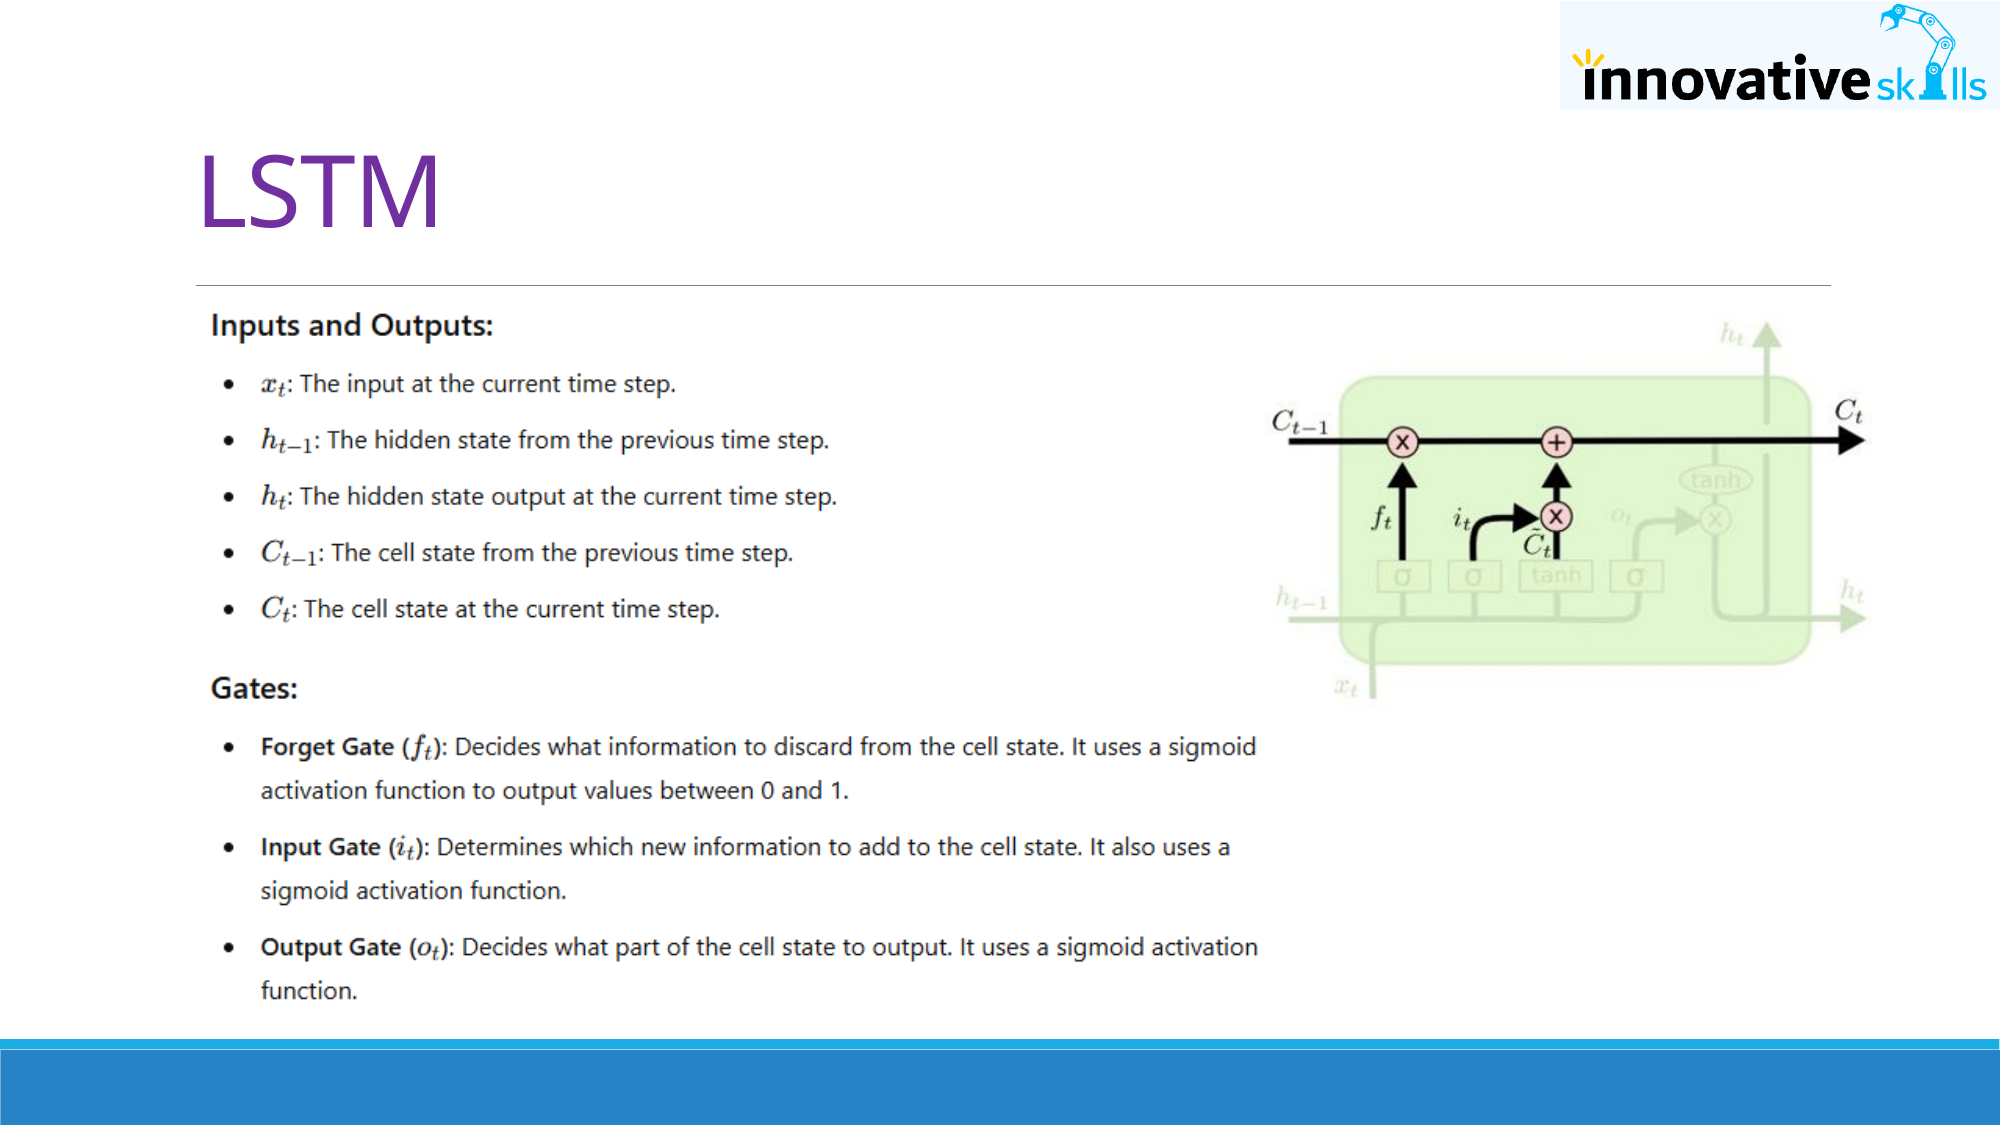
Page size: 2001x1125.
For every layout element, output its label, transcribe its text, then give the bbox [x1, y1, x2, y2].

picture [207, 299, 1888, 1027]
title LSTM [180, 47, 1830, 255]
picture [1559, 0, 2000, 111]
